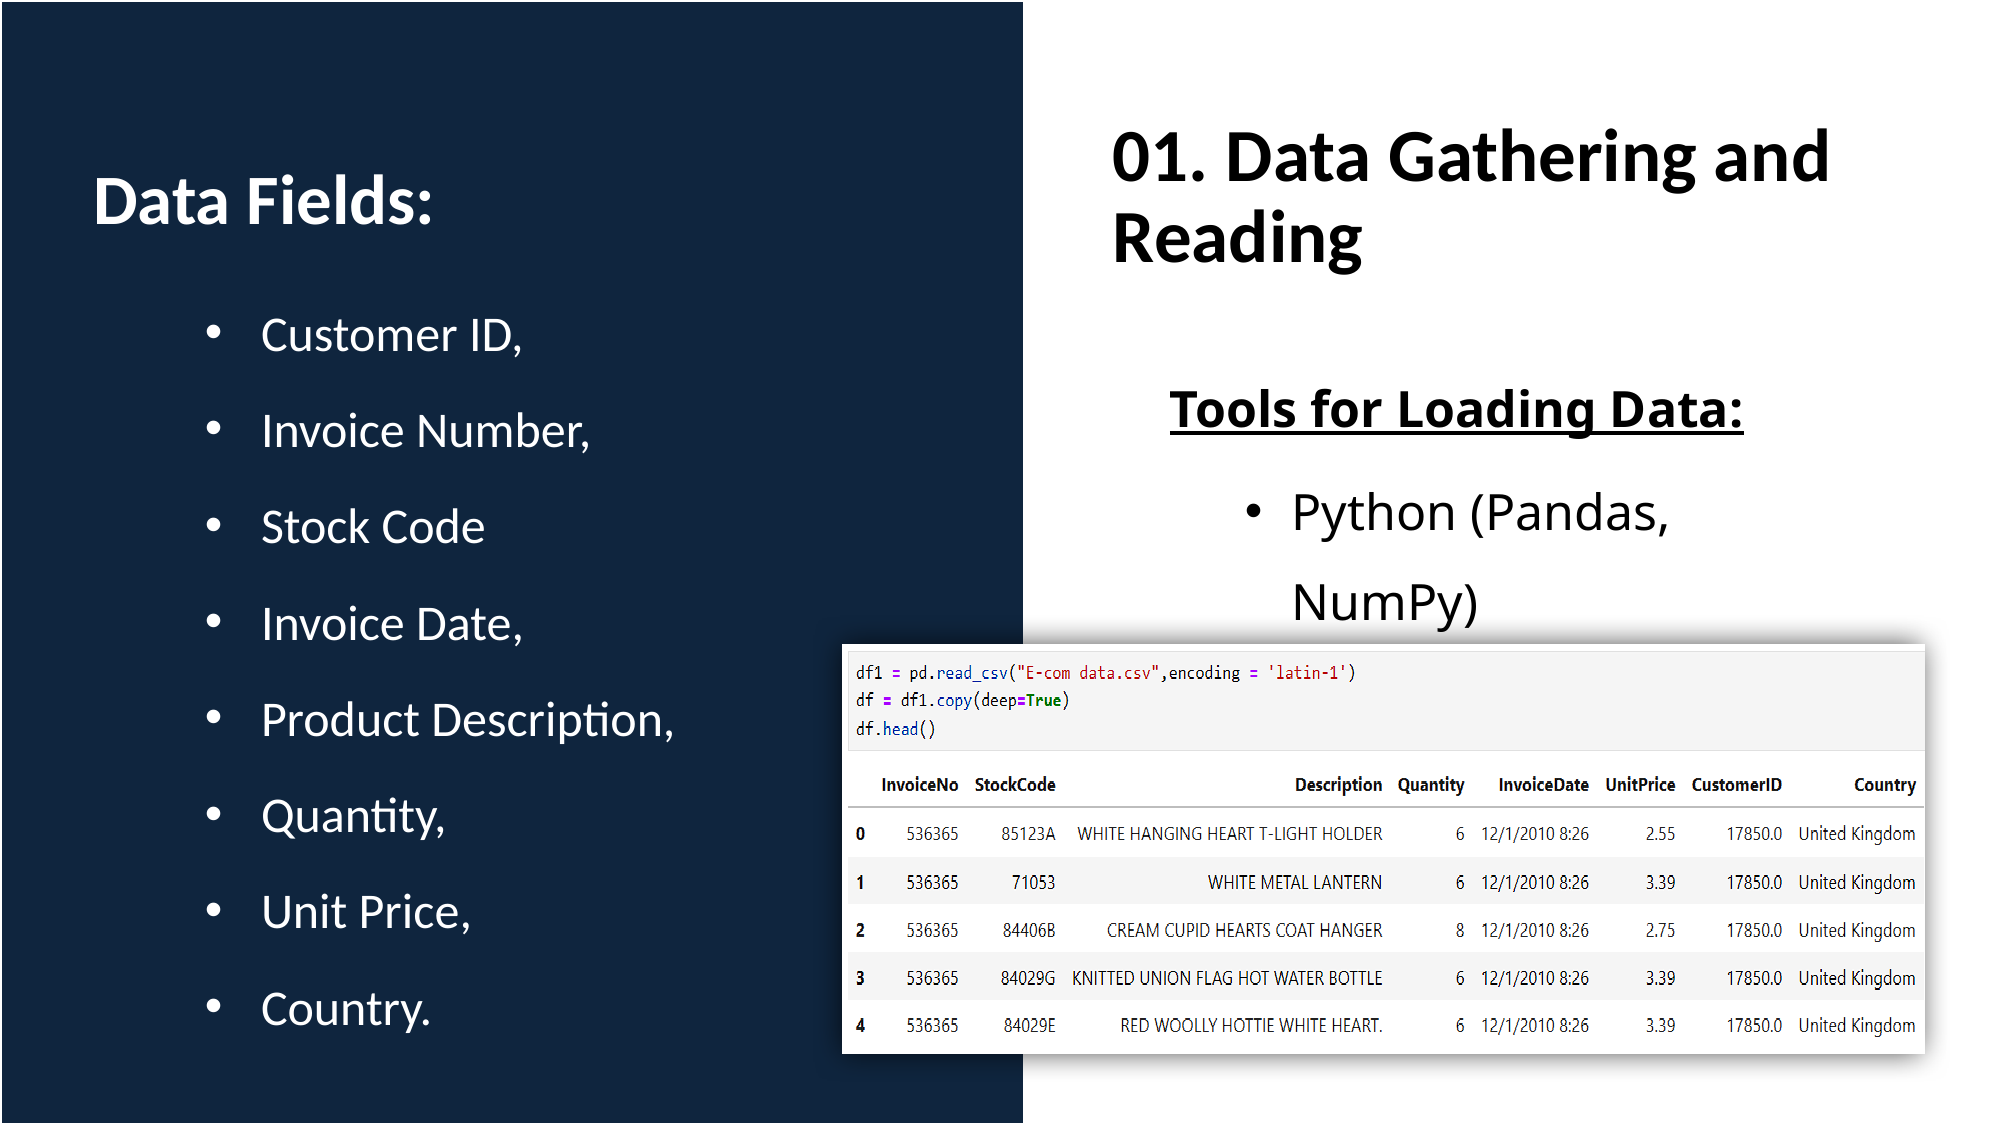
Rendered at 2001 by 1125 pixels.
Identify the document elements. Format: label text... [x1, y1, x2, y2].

text_box 01. Data Gathering and Reading [1098, 109, 1925, 395]
text_box Data Fields: [93, 151, 932, 252]
text_box Tools for Loading Data: Python (Pandas, NumPy) [1155, 340, 1868, 621]
picture [842, 644, 1925, 1054]
text_box Customer ID, Invoice Number, Stock Code Invoice Date, Product Description, Quantity, Unit Price, Country. [190, 264, 1099, 1043]
text_box [0, 0, 1027, 1125]
